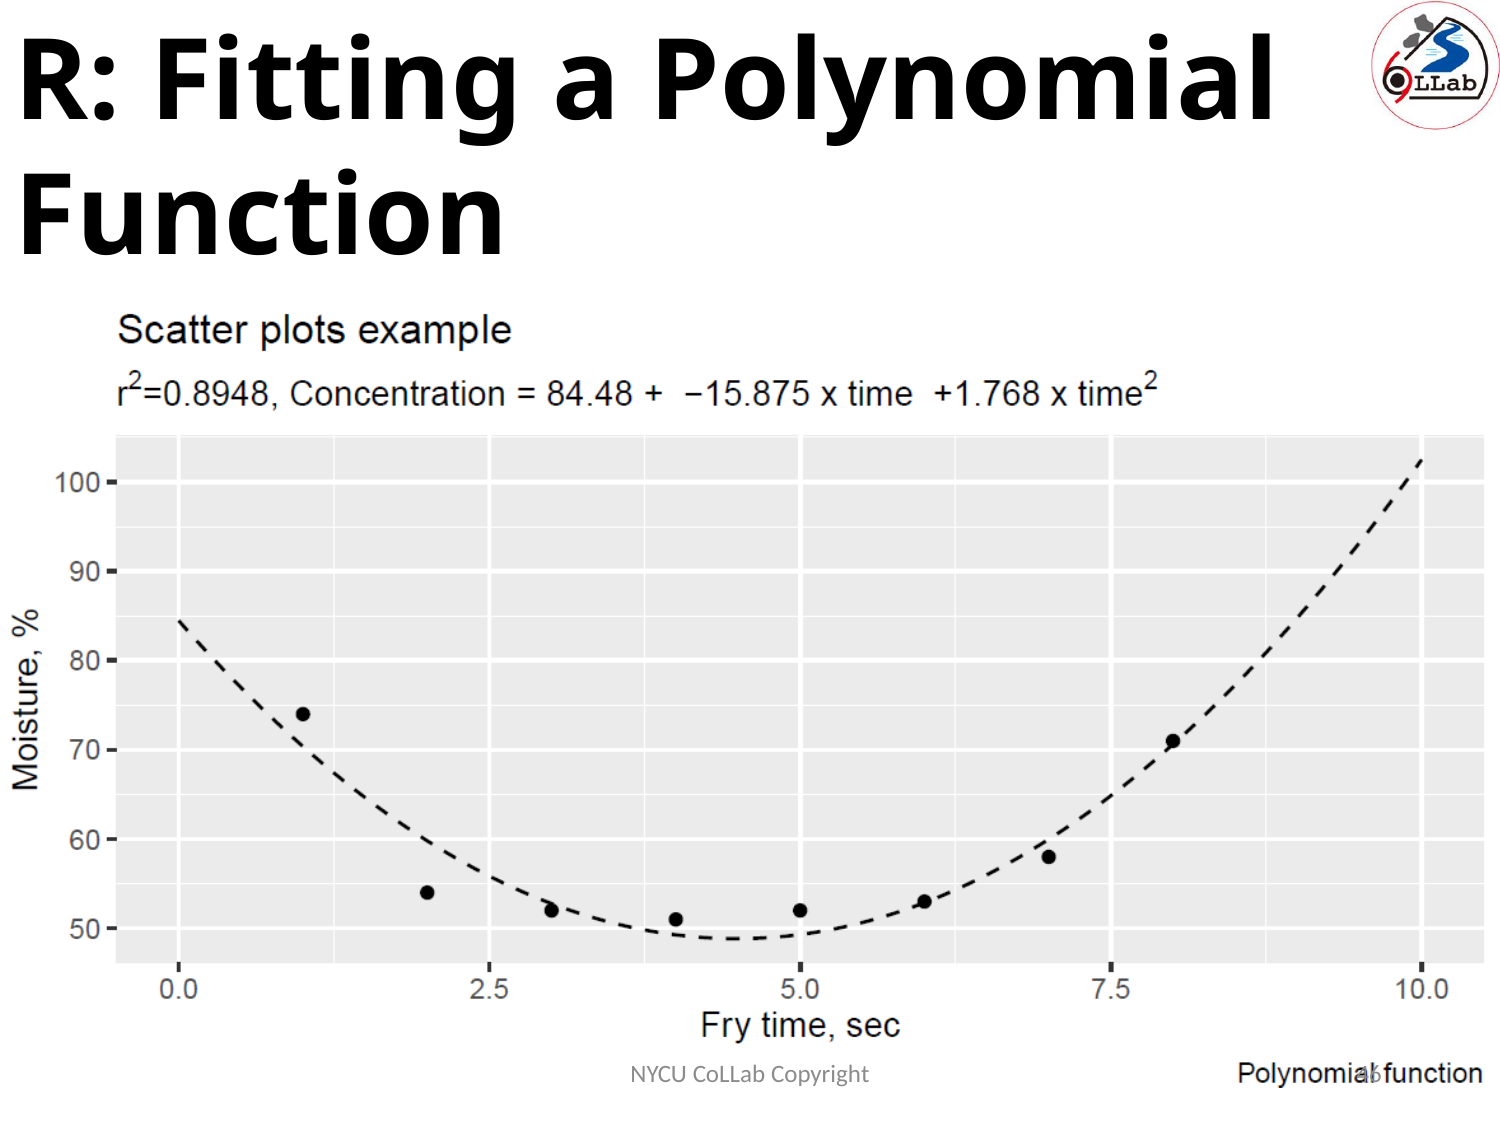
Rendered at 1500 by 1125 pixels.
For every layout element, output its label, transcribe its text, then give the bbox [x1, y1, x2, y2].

picture [0, 304, 1488, 1088]
text_box R: Fitting a Polynomial Function [0, 0, 1500, 1125]
picture [1370, 0, 1500, 131]
